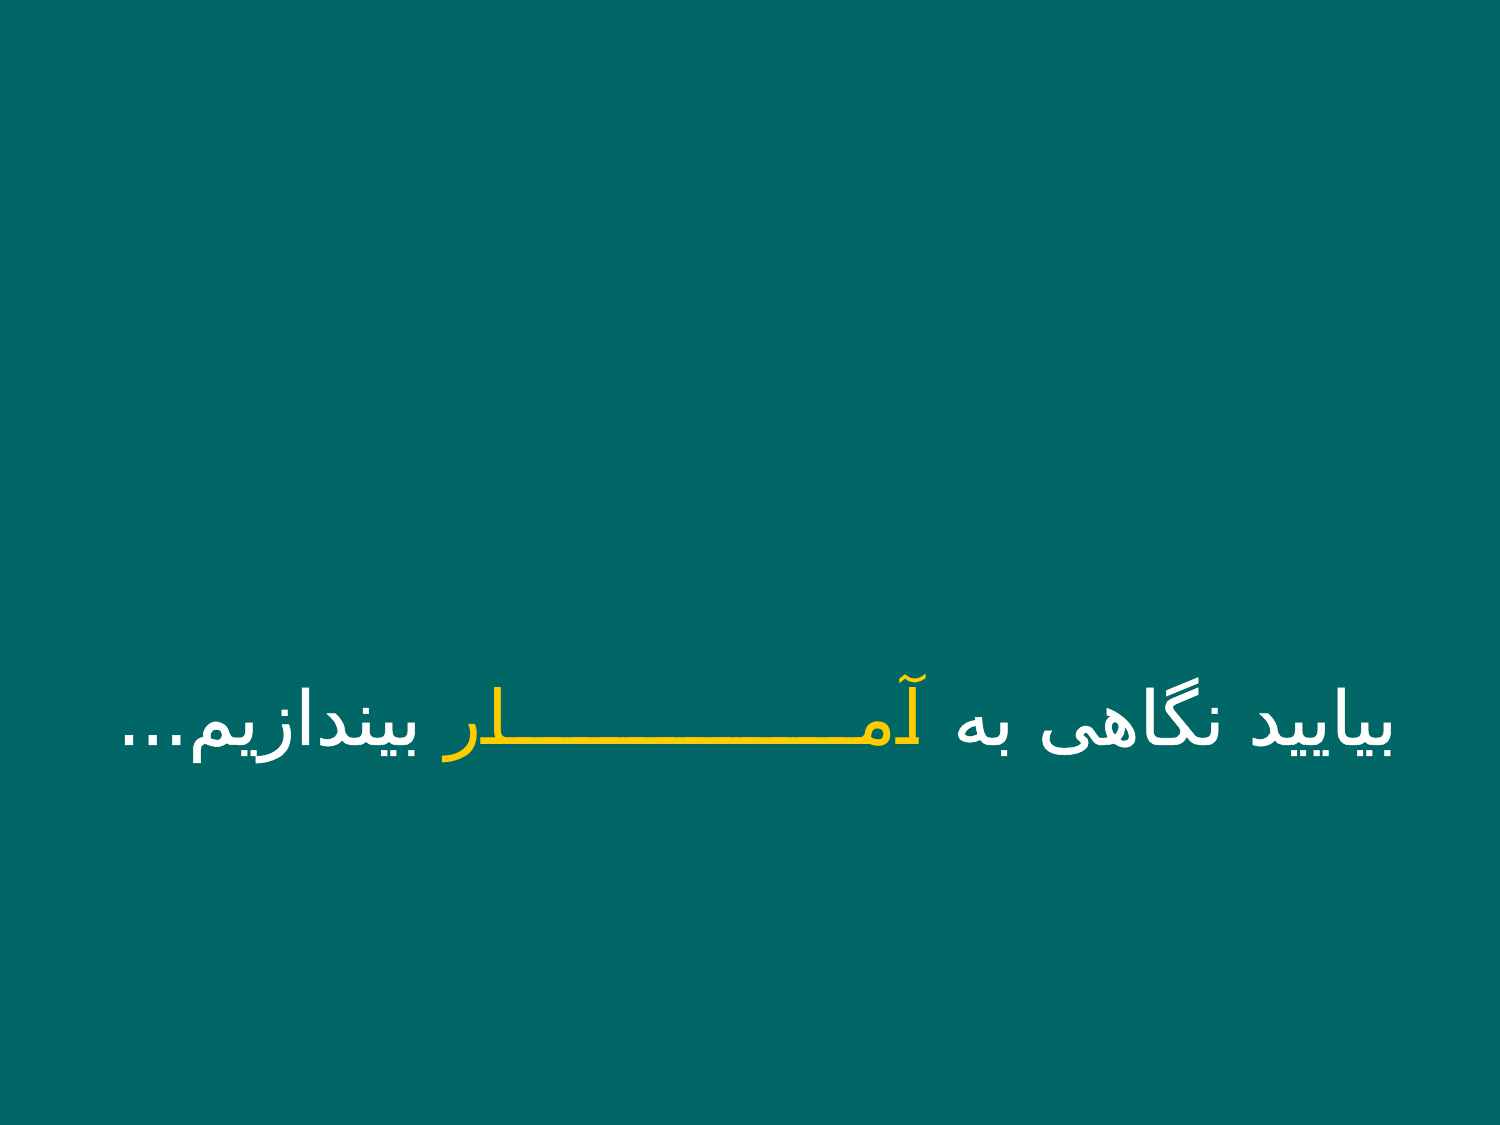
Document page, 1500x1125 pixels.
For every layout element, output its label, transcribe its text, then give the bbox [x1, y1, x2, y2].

text_box بیایید نگاهی به آمــــــــــــار بیندازیم... [74, 662, 1413, 768]
